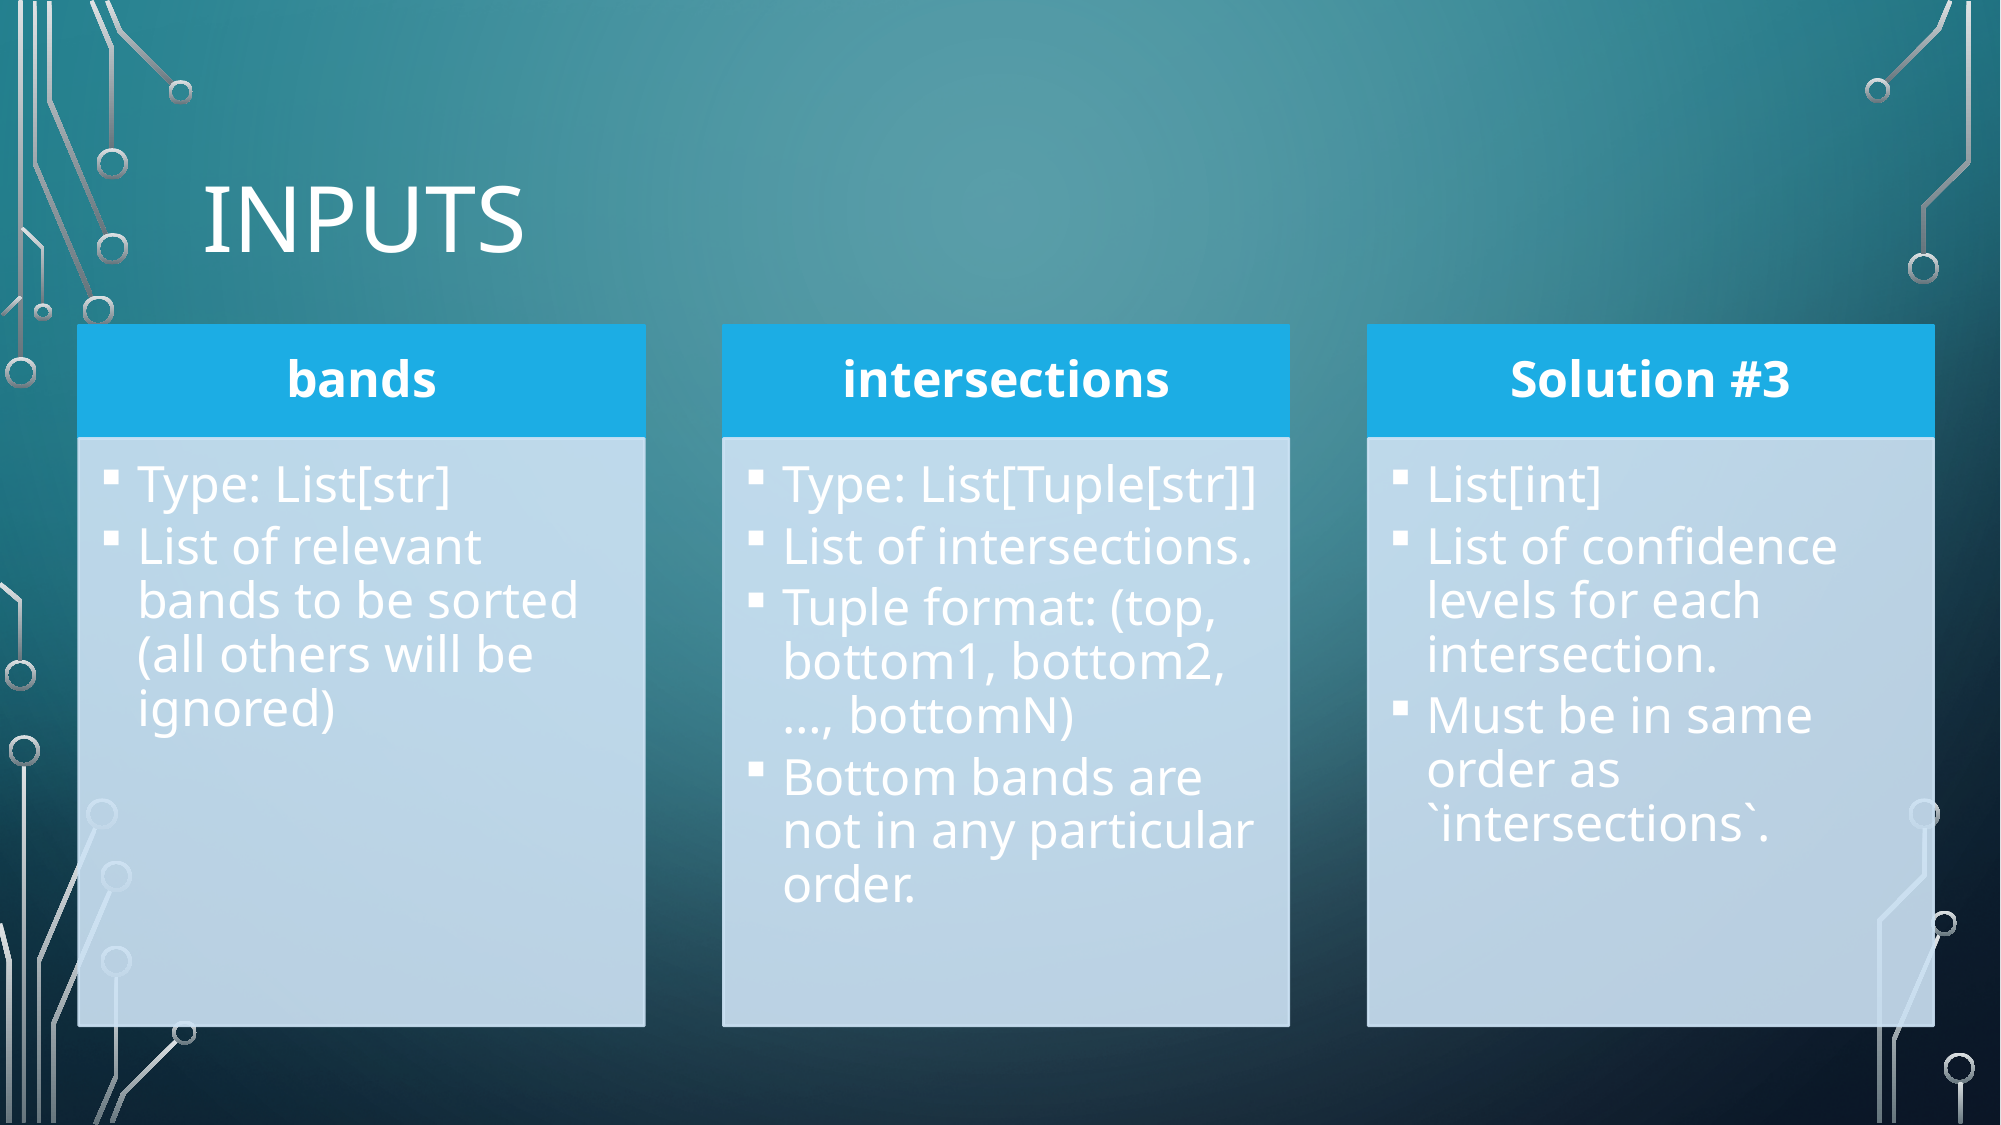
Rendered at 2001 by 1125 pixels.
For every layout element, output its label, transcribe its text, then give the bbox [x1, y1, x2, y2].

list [77, 306, 1935, 1045]
title inputs [187, 101, 1813, 306]
